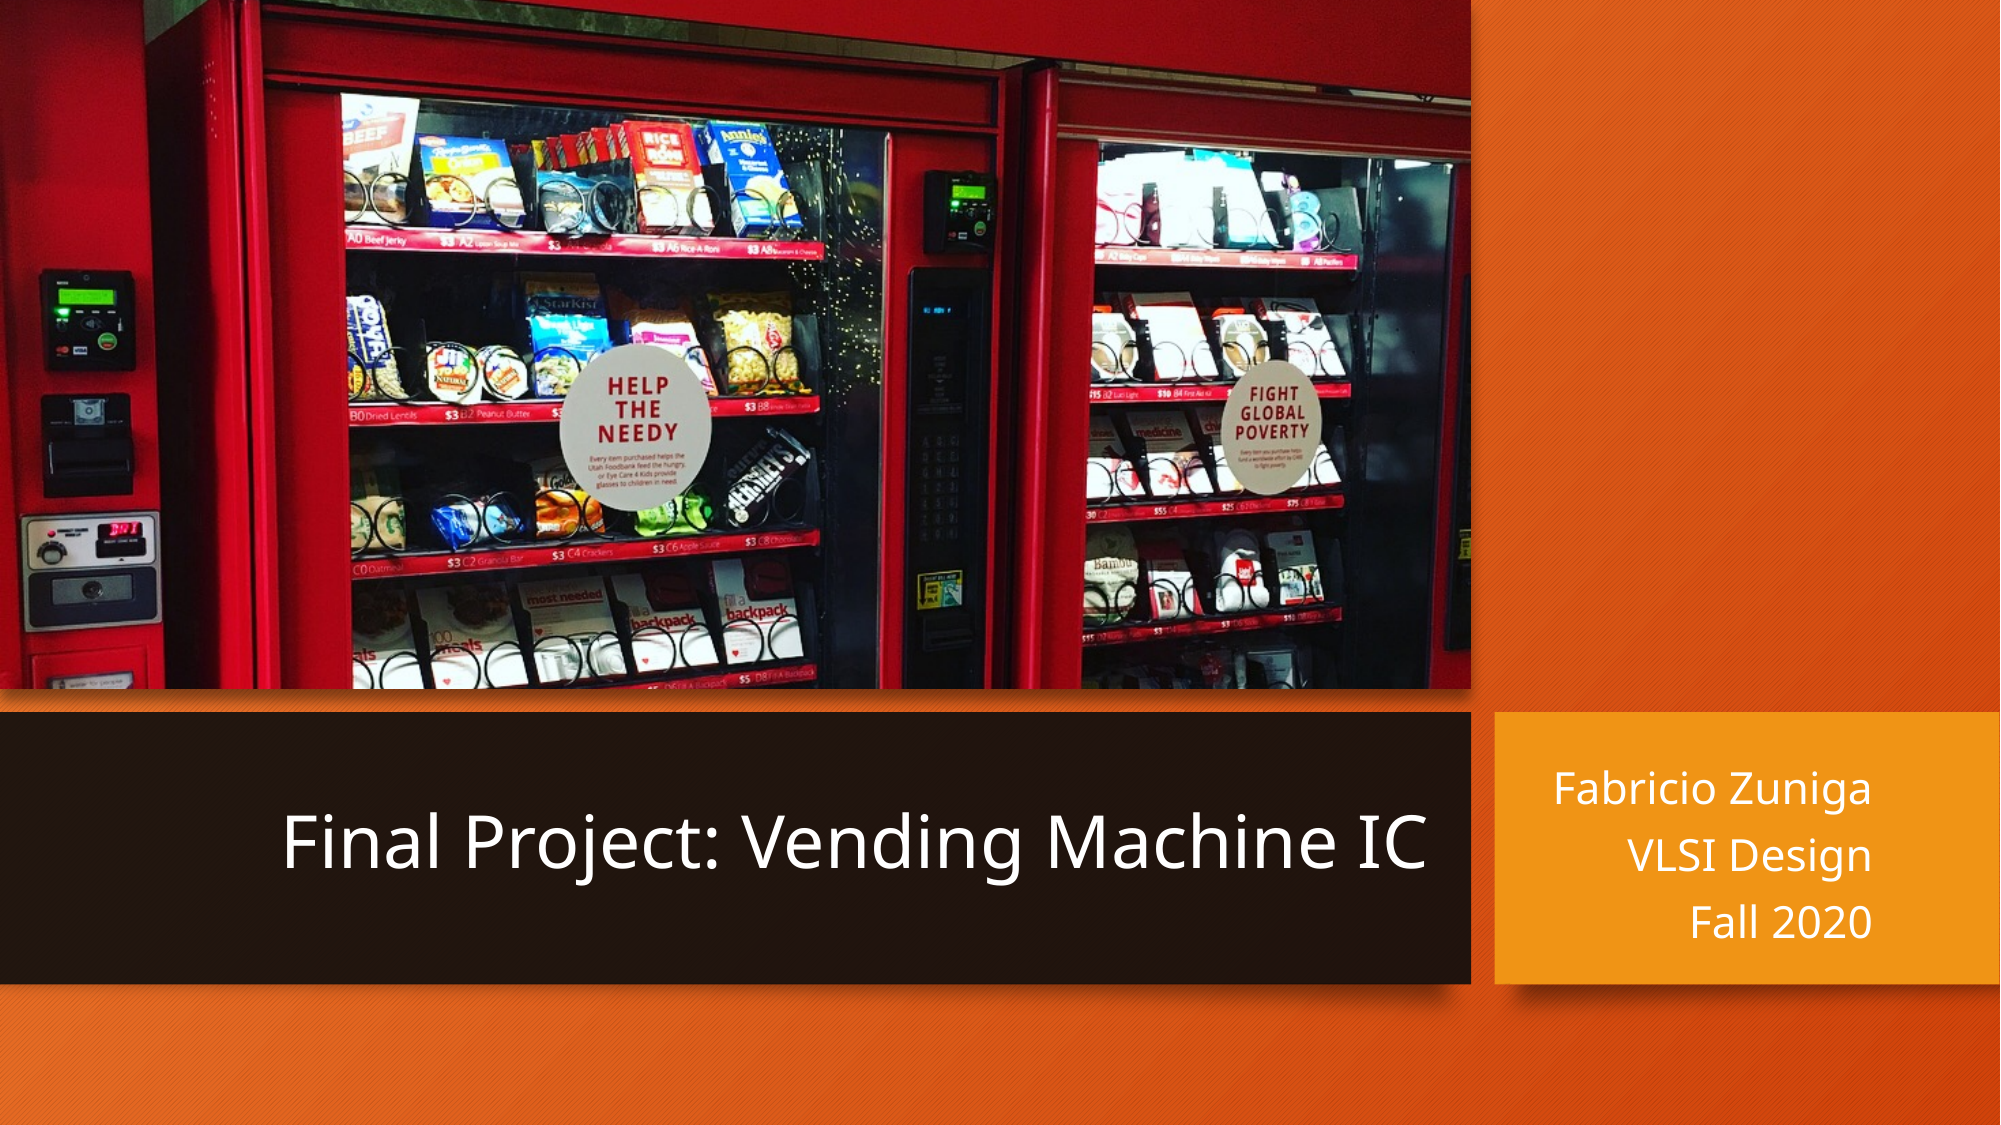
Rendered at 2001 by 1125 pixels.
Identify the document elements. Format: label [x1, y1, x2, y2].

text_box [0, 0, 2000, 1125]
picture [0, 0, 1471, 689]
